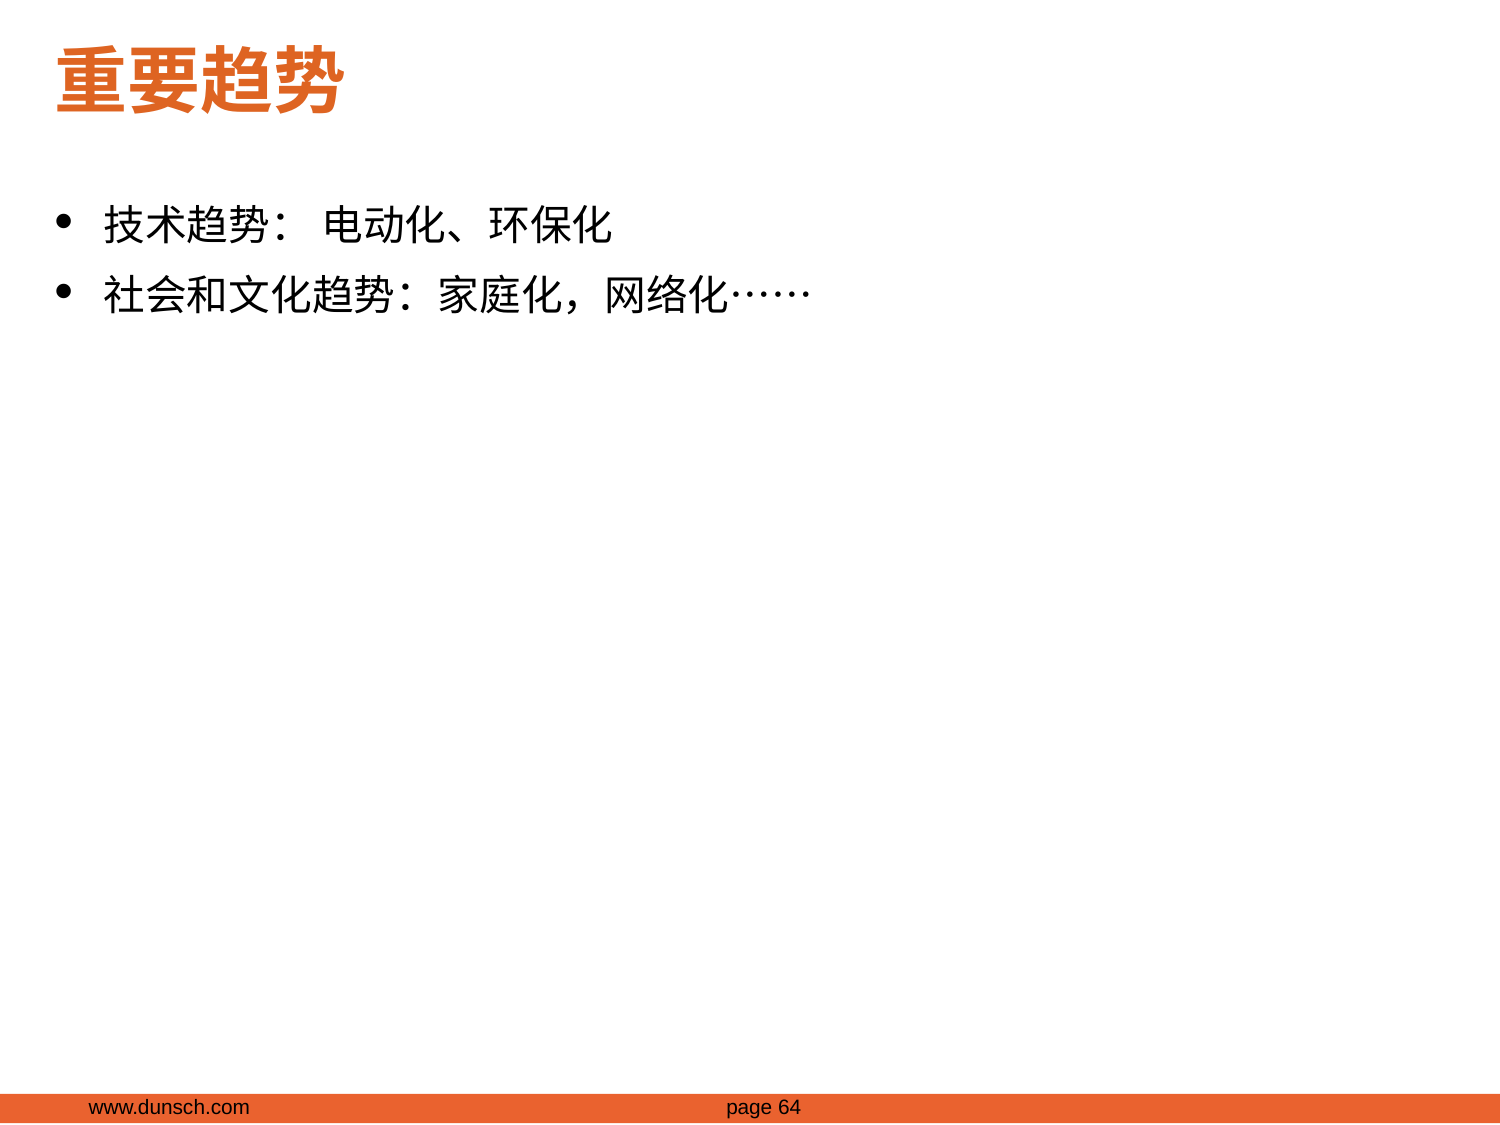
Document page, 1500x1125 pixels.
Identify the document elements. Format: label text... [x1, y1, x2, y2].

list 技术趋势： 电动化、环保化 社会和文化趋势：家庭化，网络化…… [41, 172, 1459, 1059]
title 重要趋势 [41, 7, 1447, 151]
